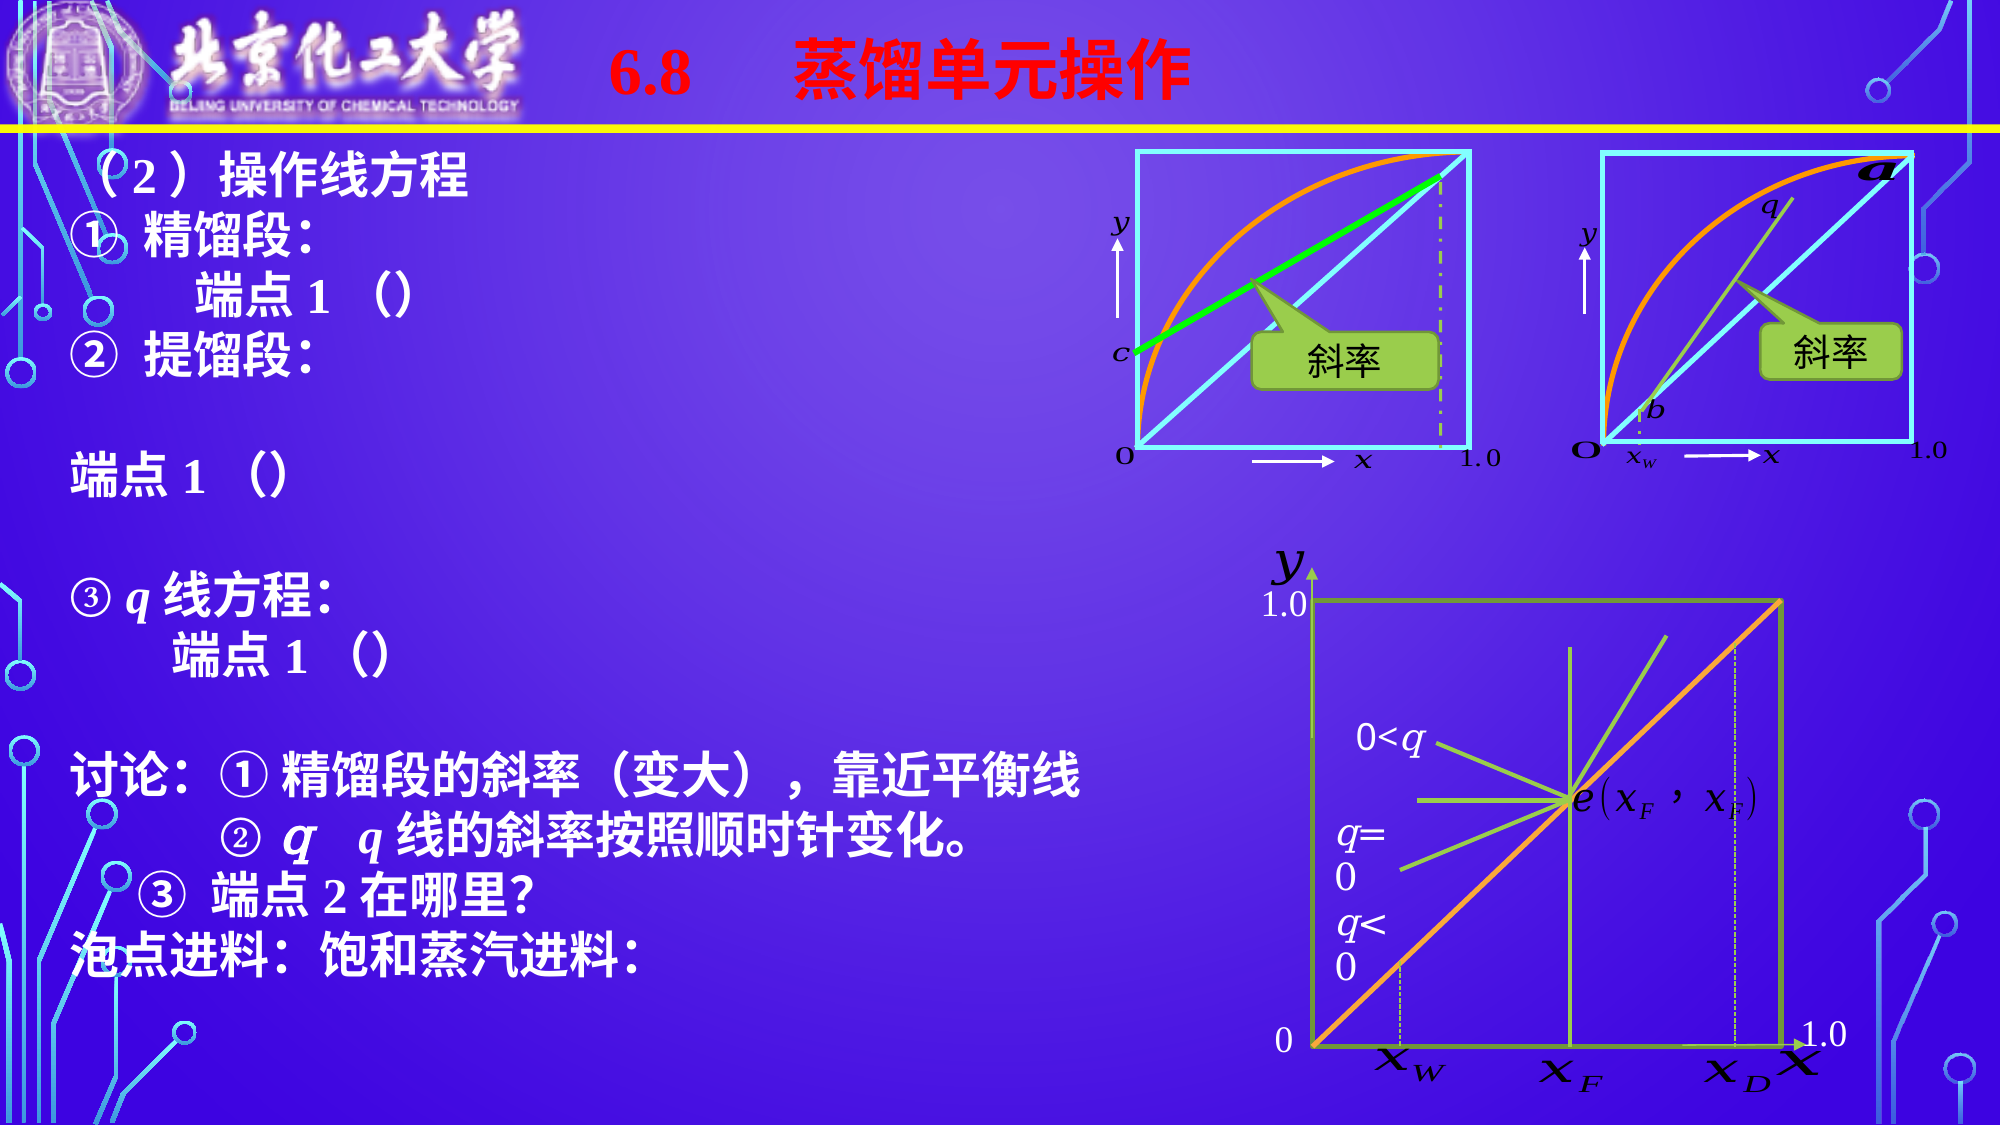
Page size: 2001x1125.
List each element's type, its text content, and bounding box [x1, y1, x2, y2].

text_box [1569, 150, 1949, 472]
text_box 6.8 蒸馏单元操作 [593, 20, 1411, 116]
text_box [1109, 150, 1502, 475]
picture [5, 0, 531, 124]
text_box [1239, 534, 1868, 1099]
